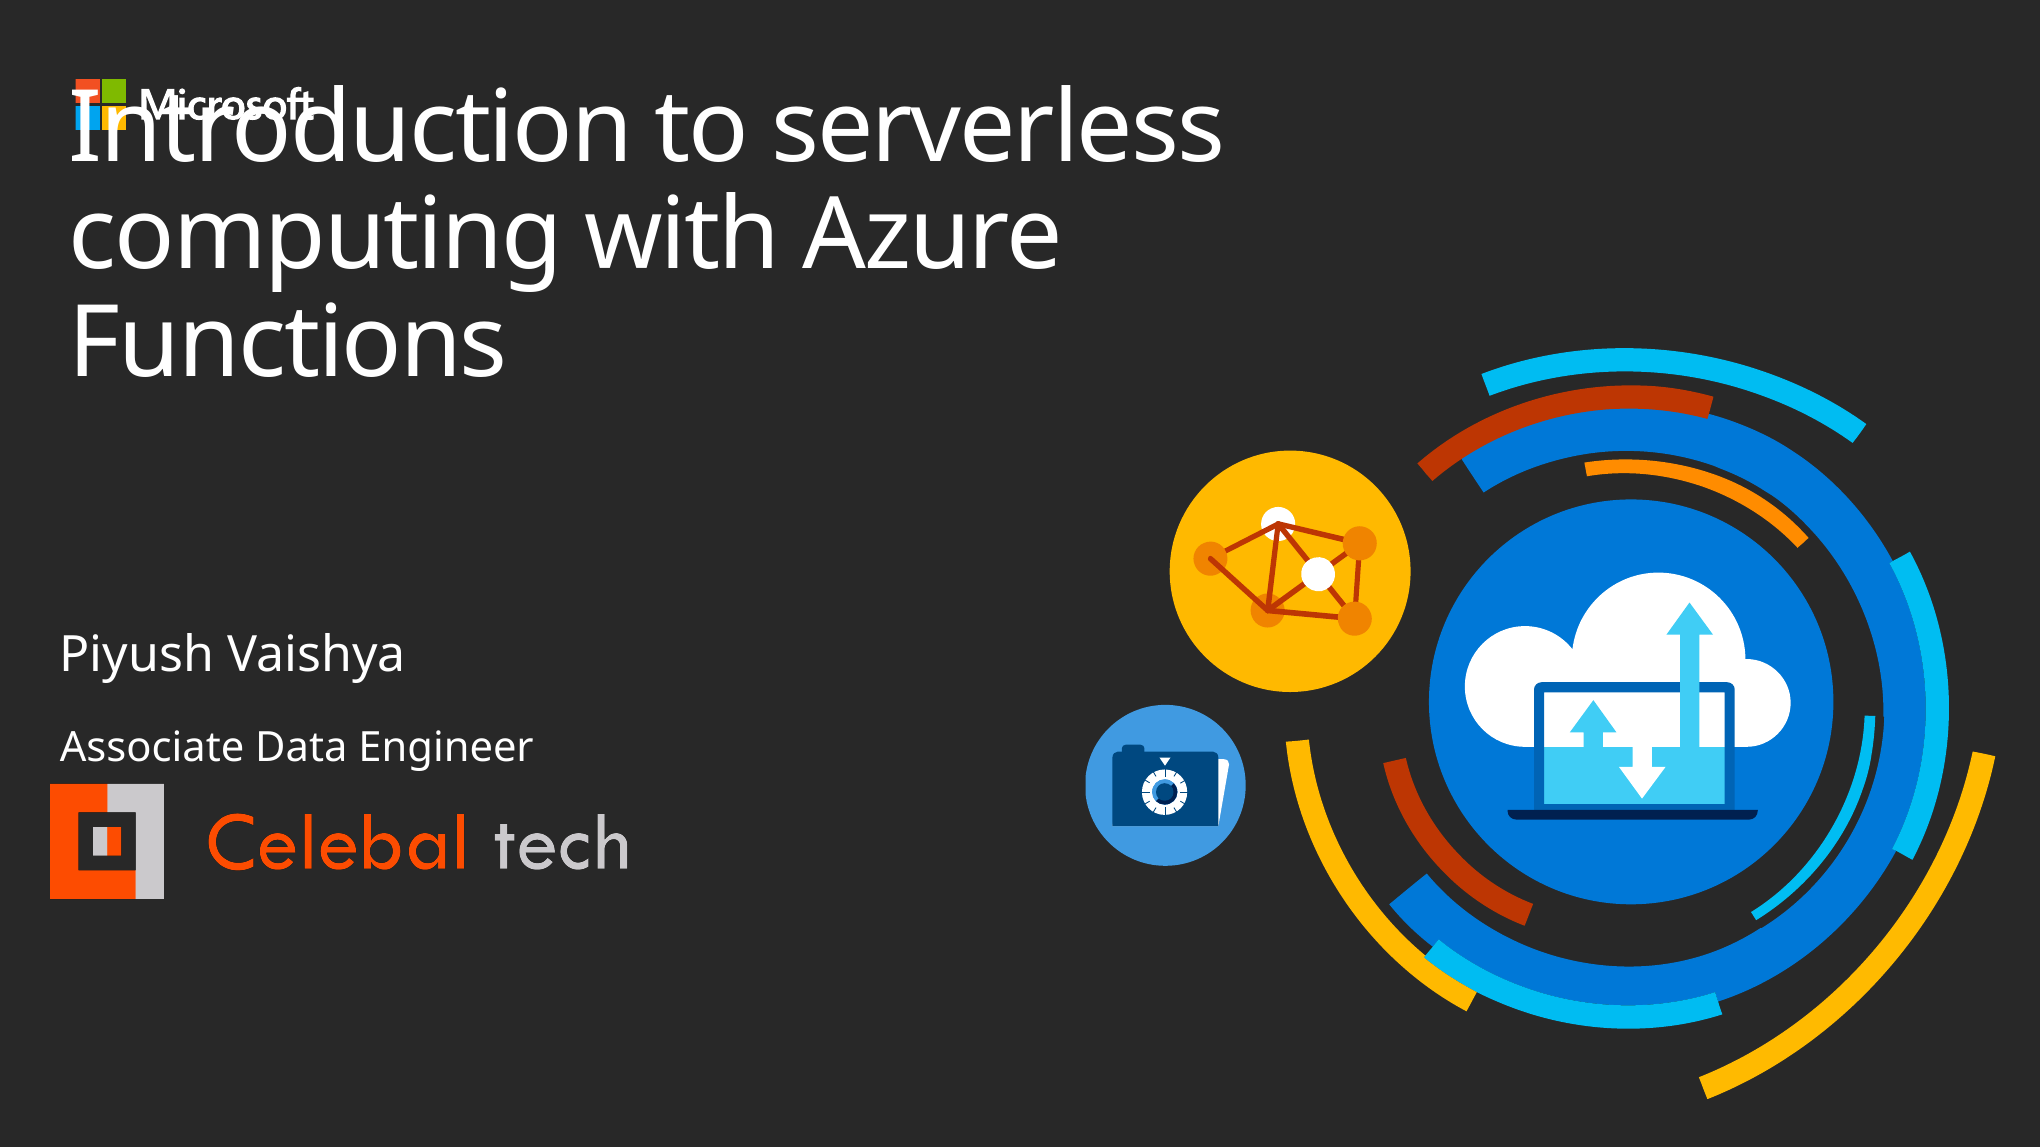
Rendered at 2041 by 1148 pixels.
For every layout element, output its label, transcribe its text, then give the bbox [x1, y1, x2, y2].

title Introduction to serverless computing with Azure Functions [45, 113, 1465, 414]
text_box Piyush Vaishya [45, 614, 1065, 690]
picture [81, 106, 89, 113]
text_box Associate Data Engineer [45, 712, 1065, 778]
picture [44, 777, 630, 902]
